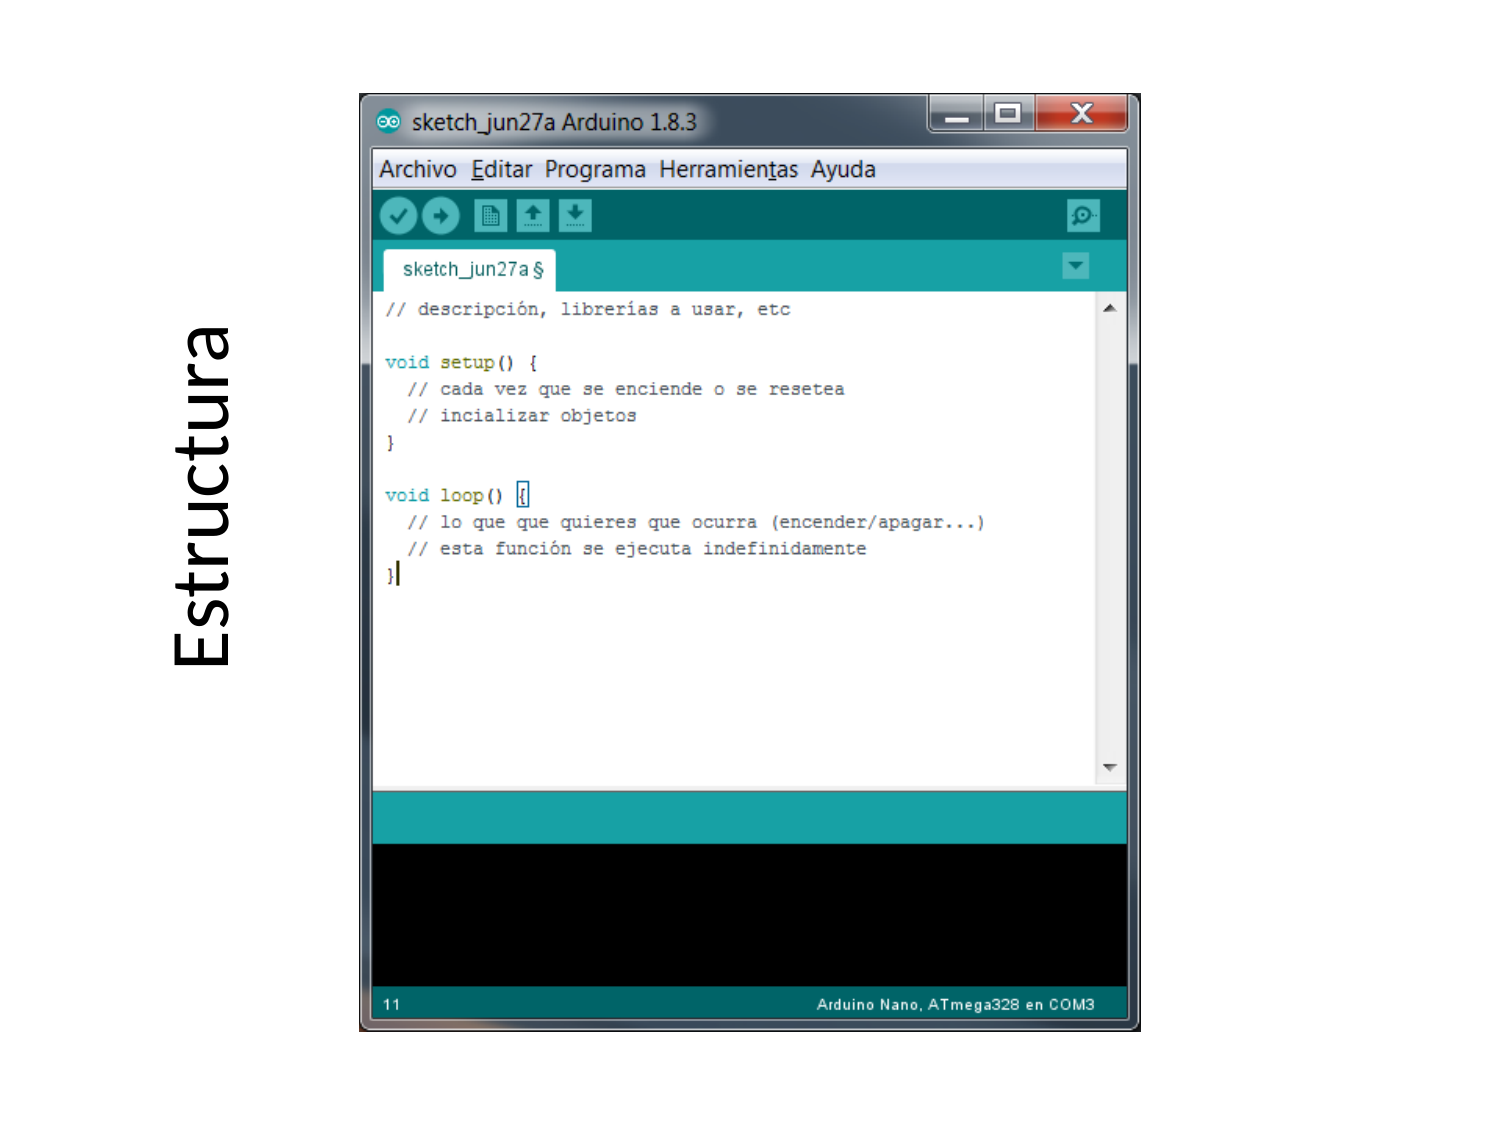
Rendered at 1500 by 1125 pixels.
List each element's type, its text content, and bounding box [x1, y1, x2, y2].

text_box Estructura [137, 219, 253, 776]
picture [359, 93, 1141, 1032]
